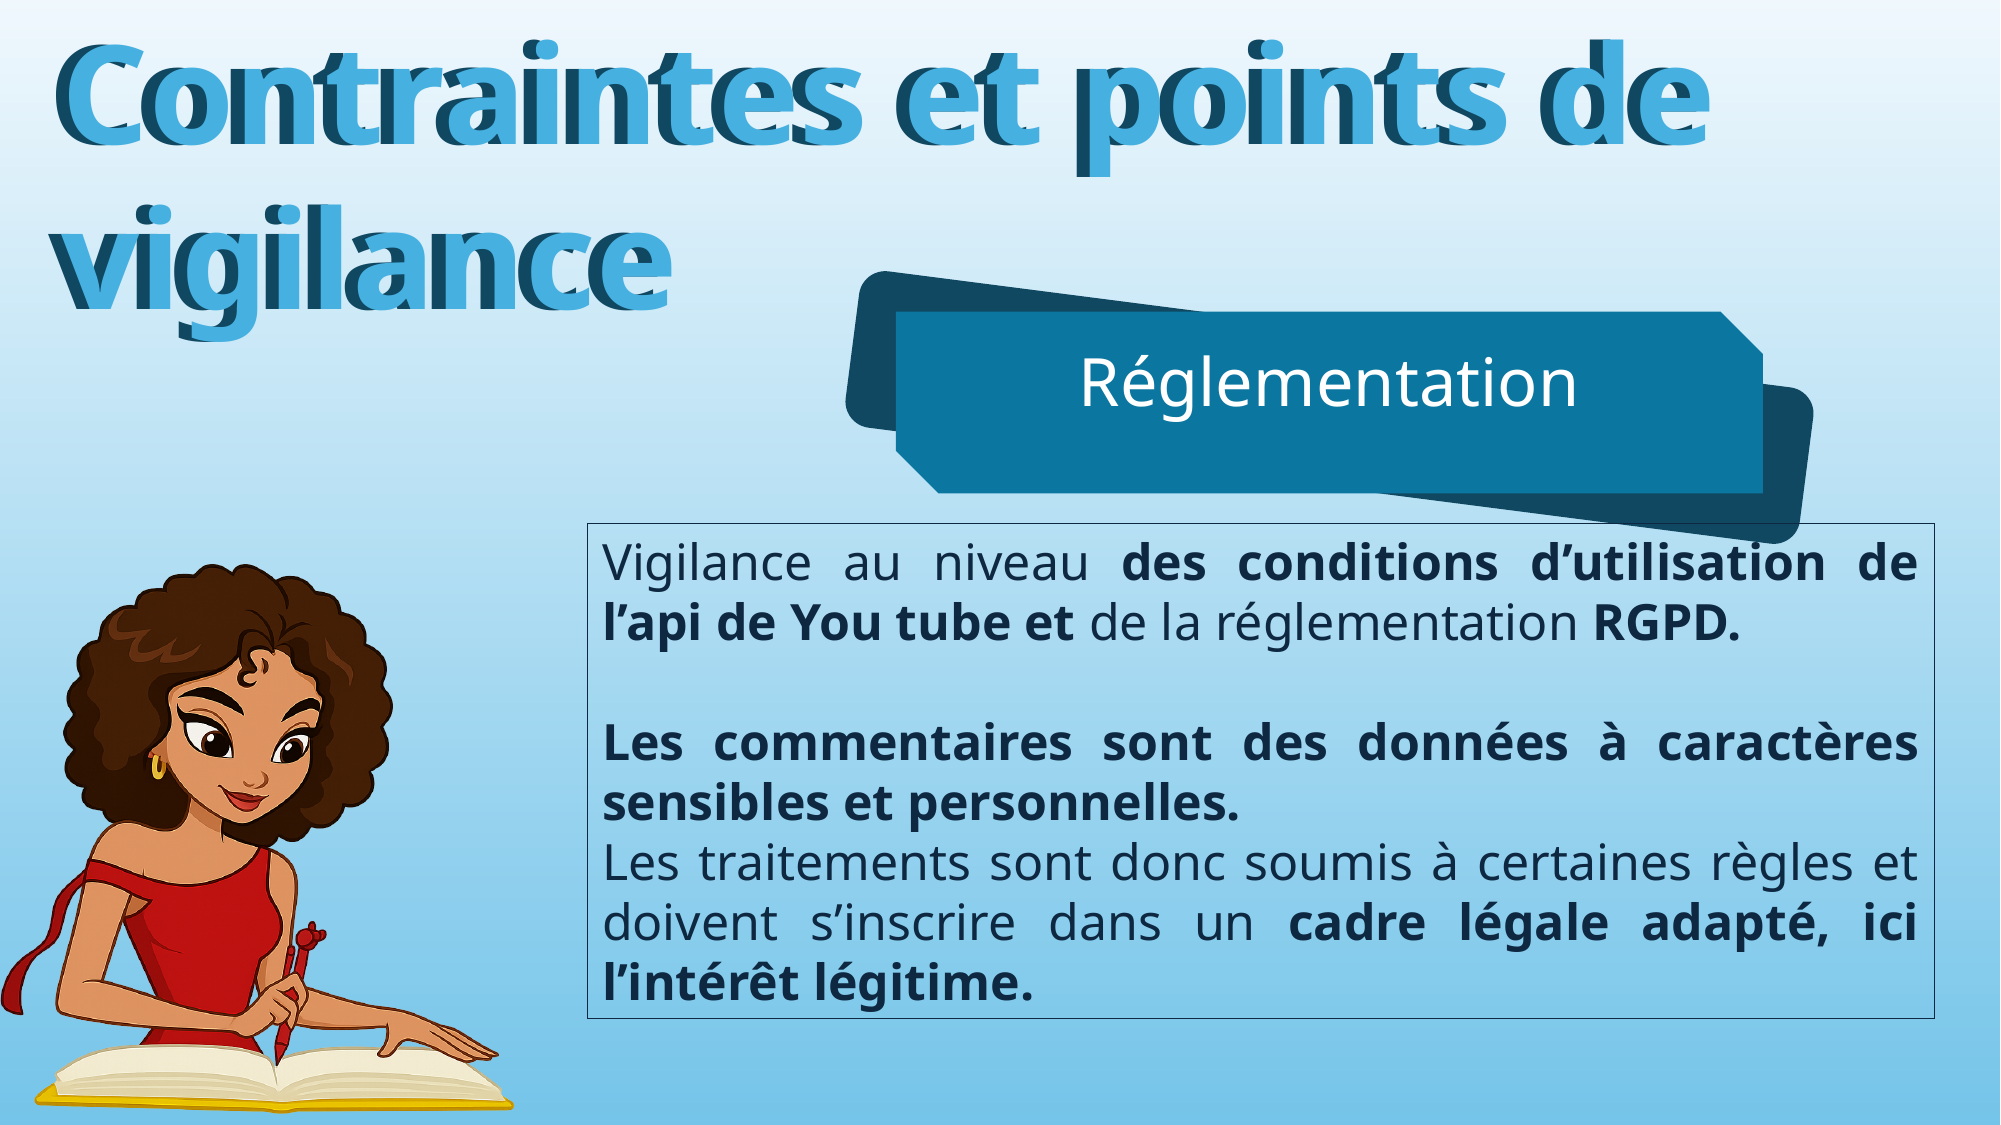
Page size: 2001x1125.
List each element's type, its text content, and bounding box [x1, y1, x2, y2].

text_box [33, 0, 2000, 183]
text_box Vigilance au niveau des conditions d’utilisation de l’api de You tube et de la réglementation RGPD. Les commentaires sont des données à caractères sensibles et personnelles. Les traitements sont donc soumis à certaines règles et doivent s’inscrire dans un cadre légale adapté, ici l’intérêt légitime. [587, 523, 1935, 1019]
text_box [847, 311, 1811, 494]
picture [0, 561, 536, 1125]
